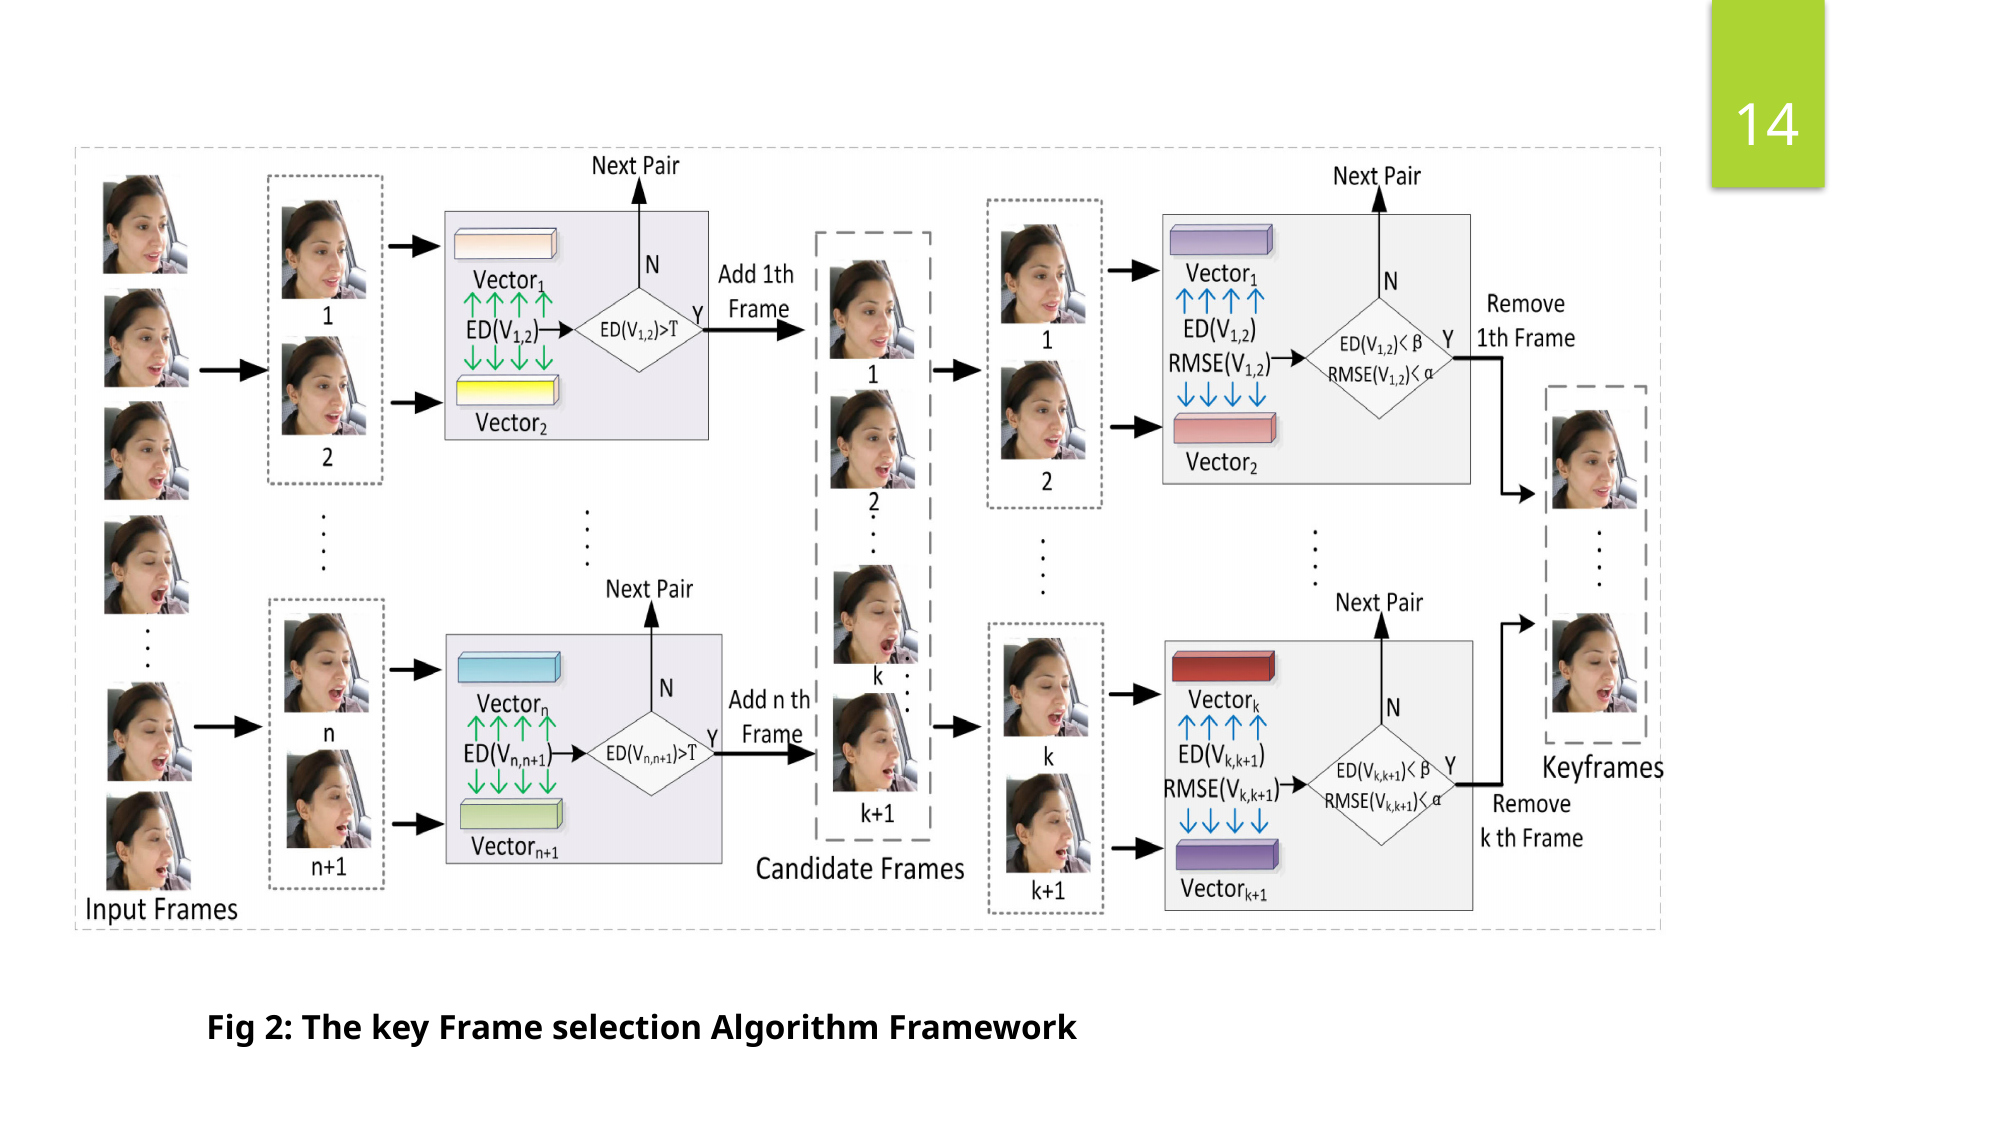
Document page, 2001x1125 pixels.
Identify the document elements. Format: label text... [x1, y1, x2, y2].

picture [68, 144, 1667, 937]
text_box Fig 2: The key Frame selection Algorithm Framework [191, 998, 1396, 1054]
slide_number 14 [1698, 48, 1836, 175]
